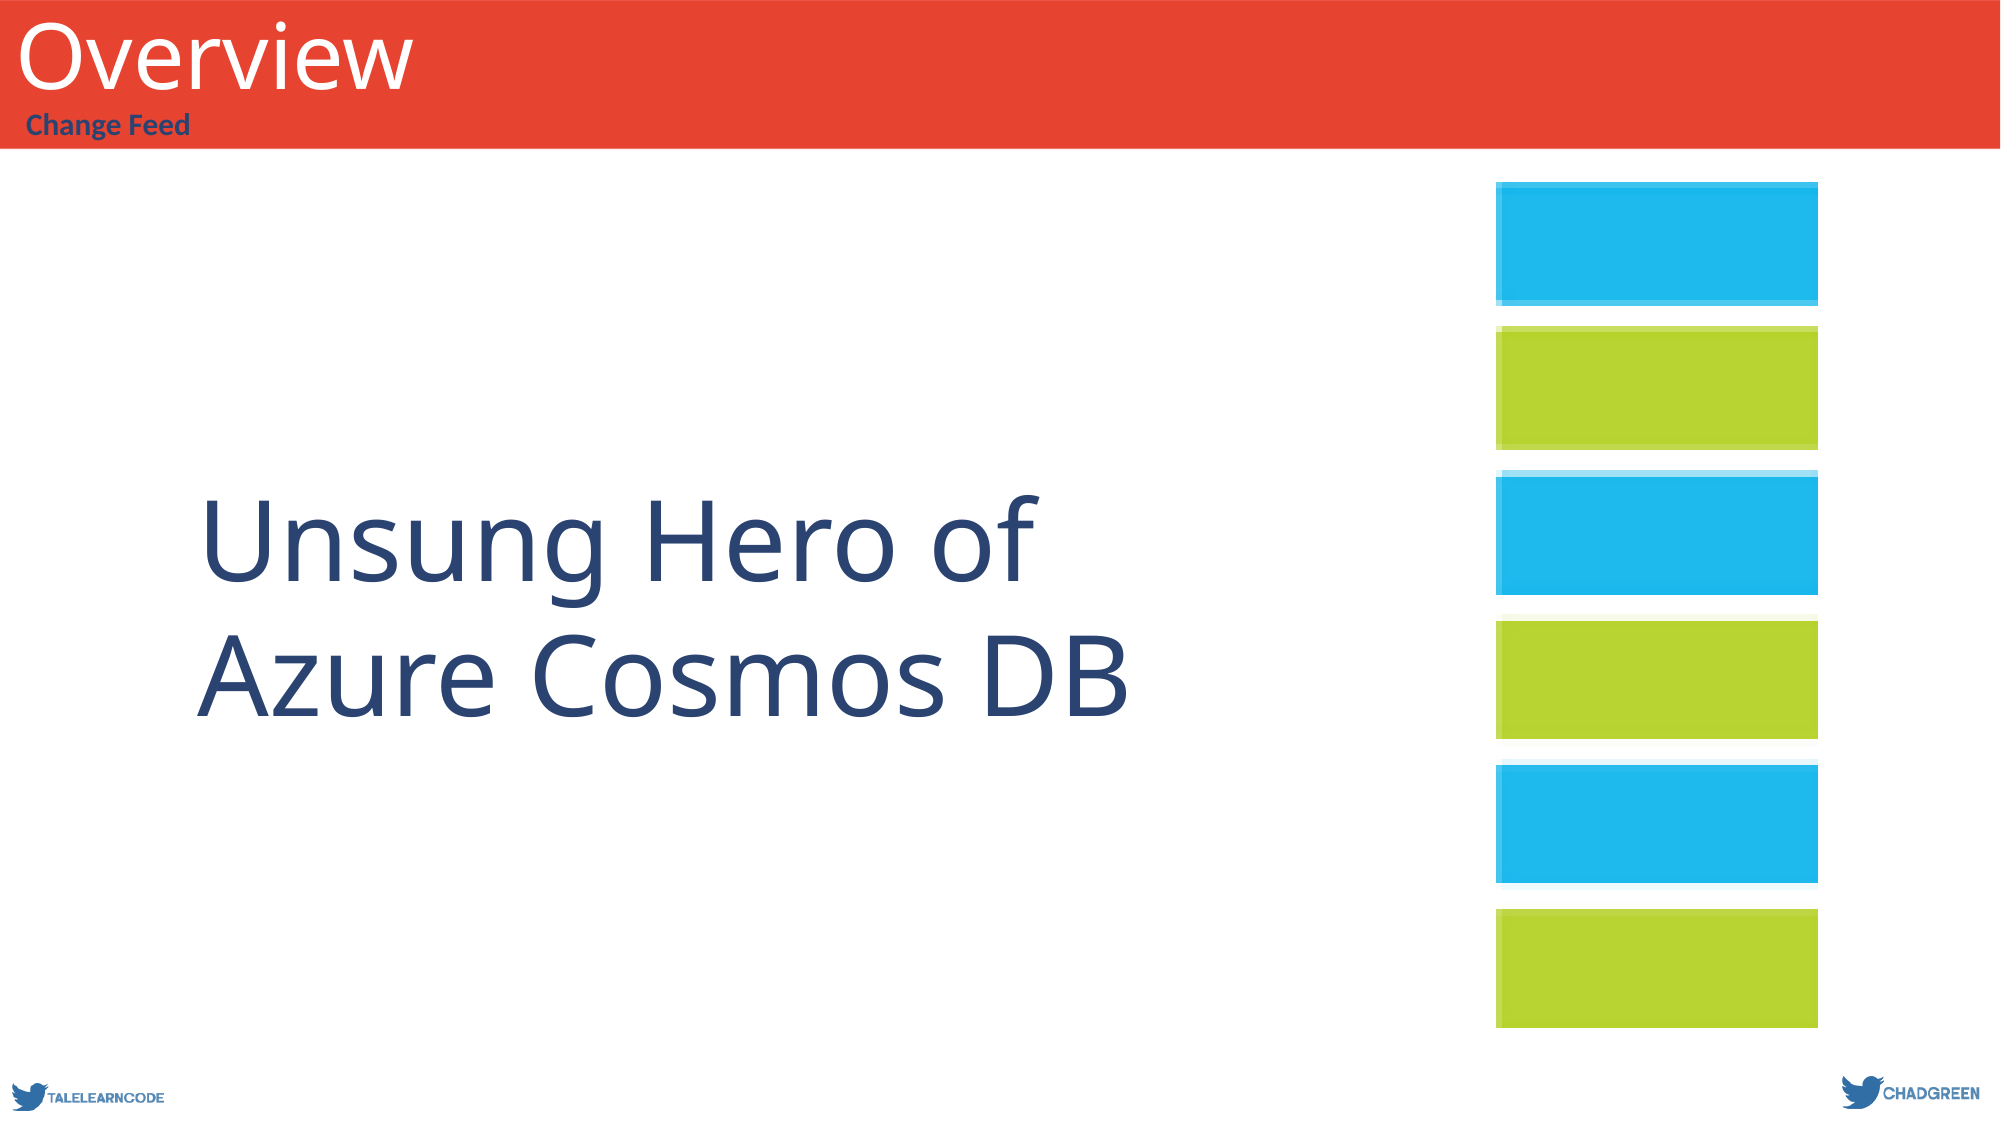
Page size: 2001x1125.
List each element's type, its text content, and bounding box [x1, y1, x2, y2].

picture [0, 0, 2001, 1125]
text_box Unsung Hero of Azure Cosmos DB [182, 461, 1317, 747]
title Overview [0, 3, 2000, 150]
list Change Feed [11, 101, 2000, 150]
